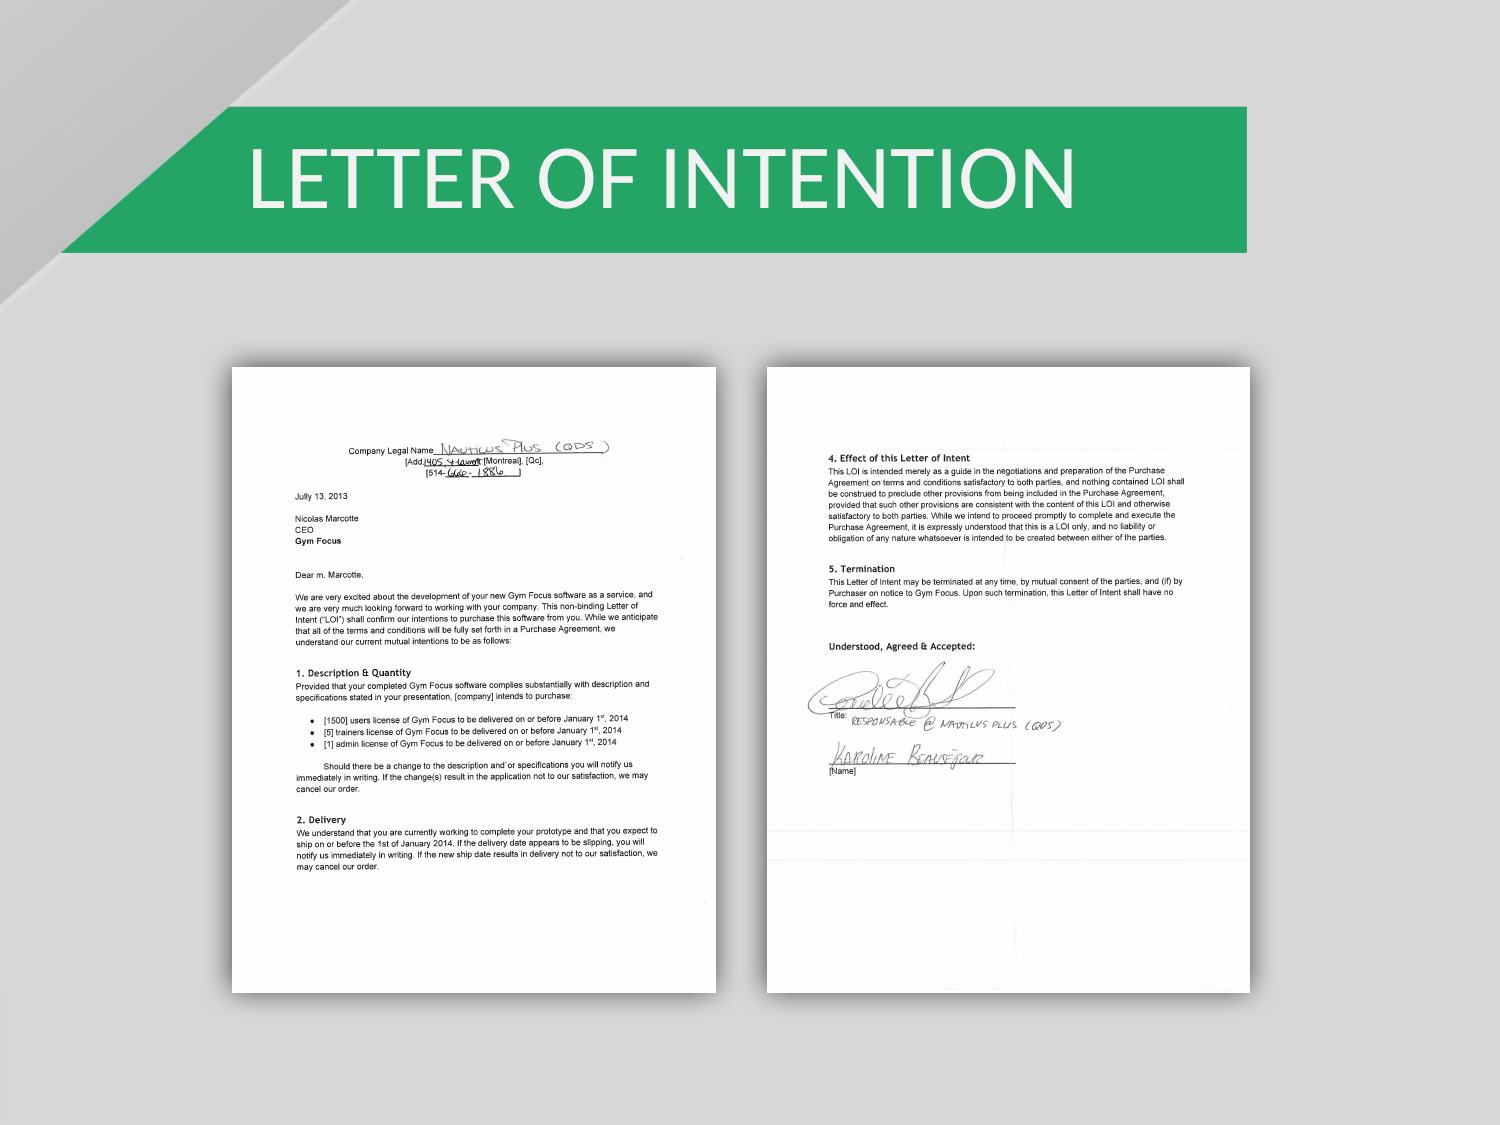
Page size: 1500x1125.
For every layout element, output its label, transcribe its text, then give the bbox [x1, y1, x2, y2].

picture [0, 0, 1500, 1125]
text_box LETTER OF INTENTION [232, 93, 1250, 251]
